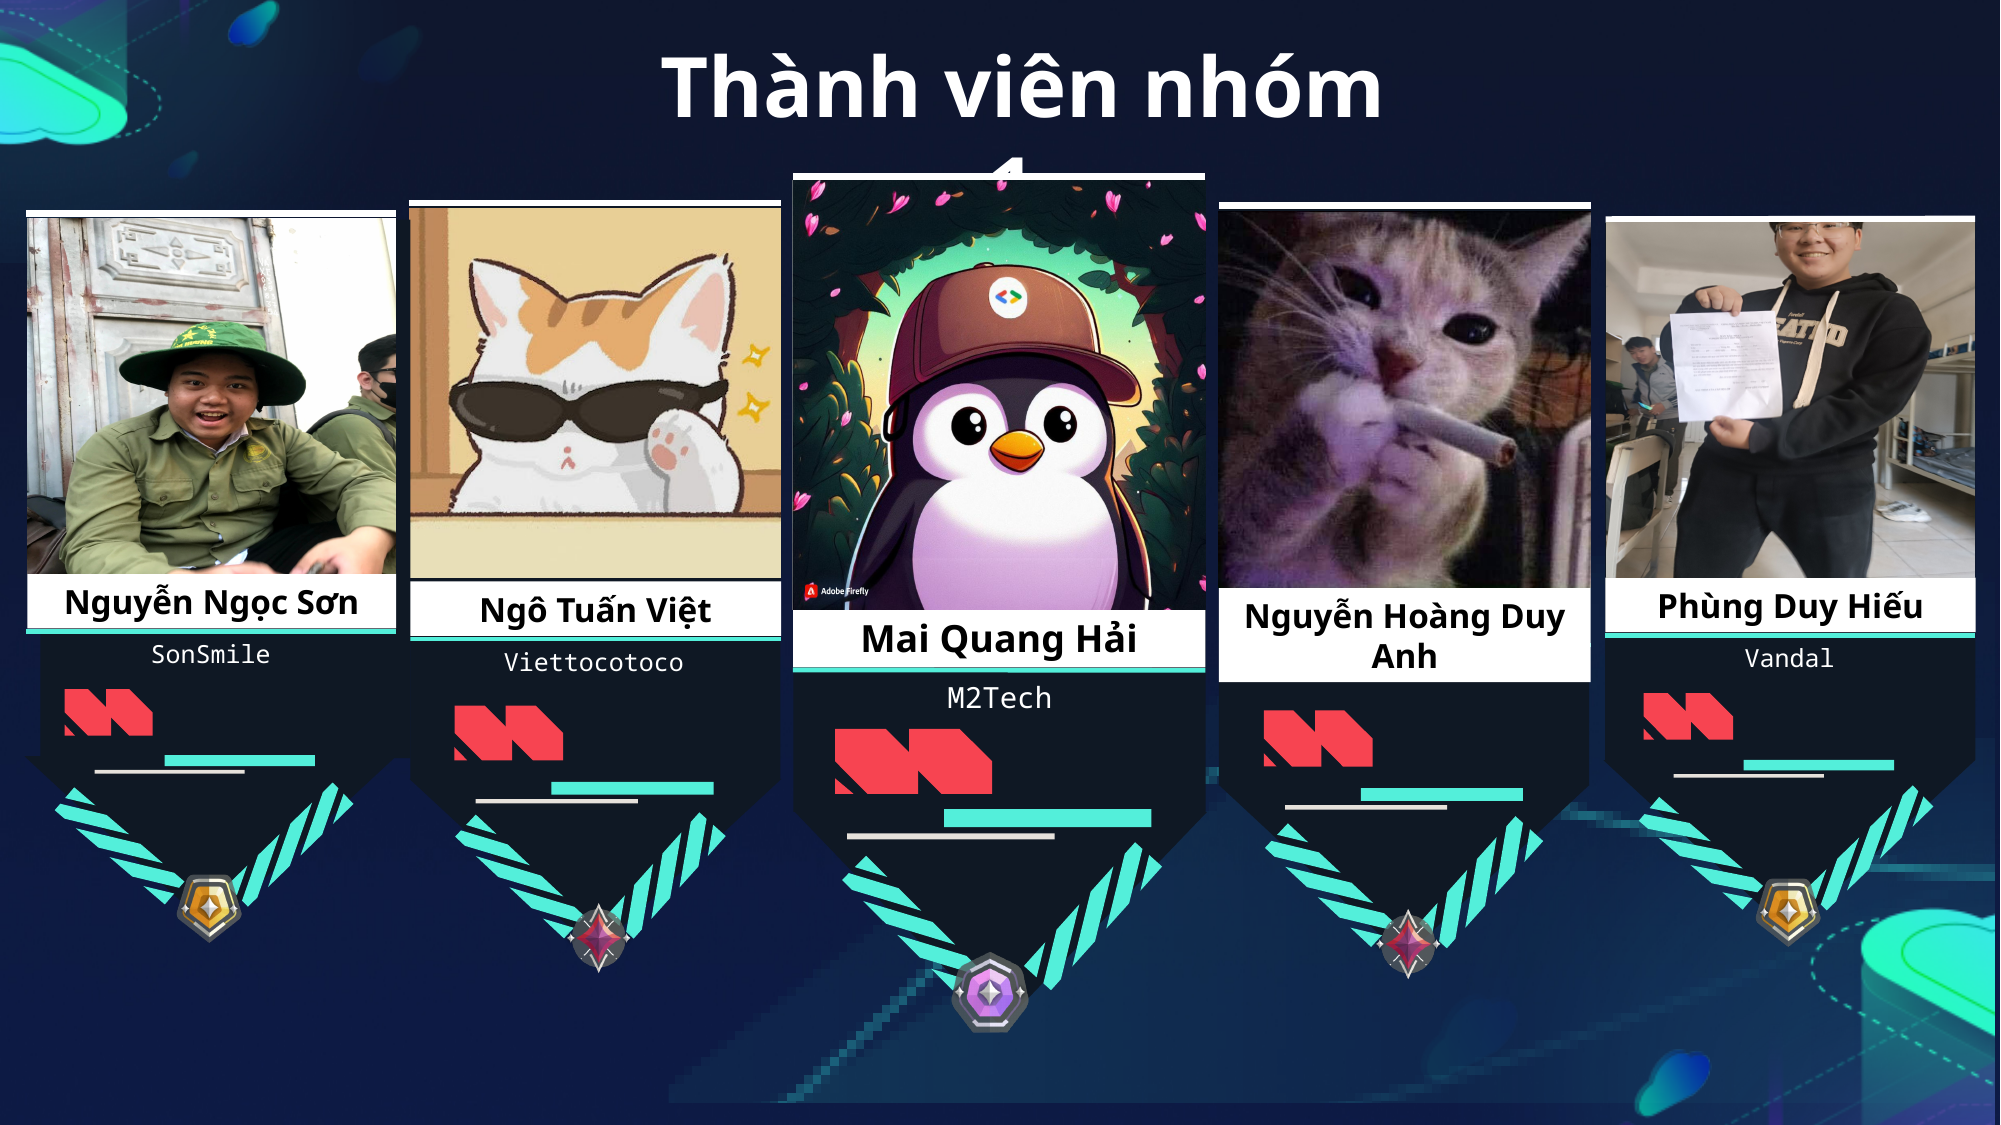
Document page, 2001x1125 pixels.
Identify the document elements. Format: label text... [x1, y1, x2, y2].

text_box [409, 201, 782, 974]
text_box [1218, 205, 1591, 980]
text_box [792, 176, 1208, 1027]
picture [0, 0, 2000, 1125]
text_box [24, 213, 411, 944]
text_box Thành viên nhóm 1 [616, 26, 1409, 145]
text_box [1603, 218, 1976, 948]
